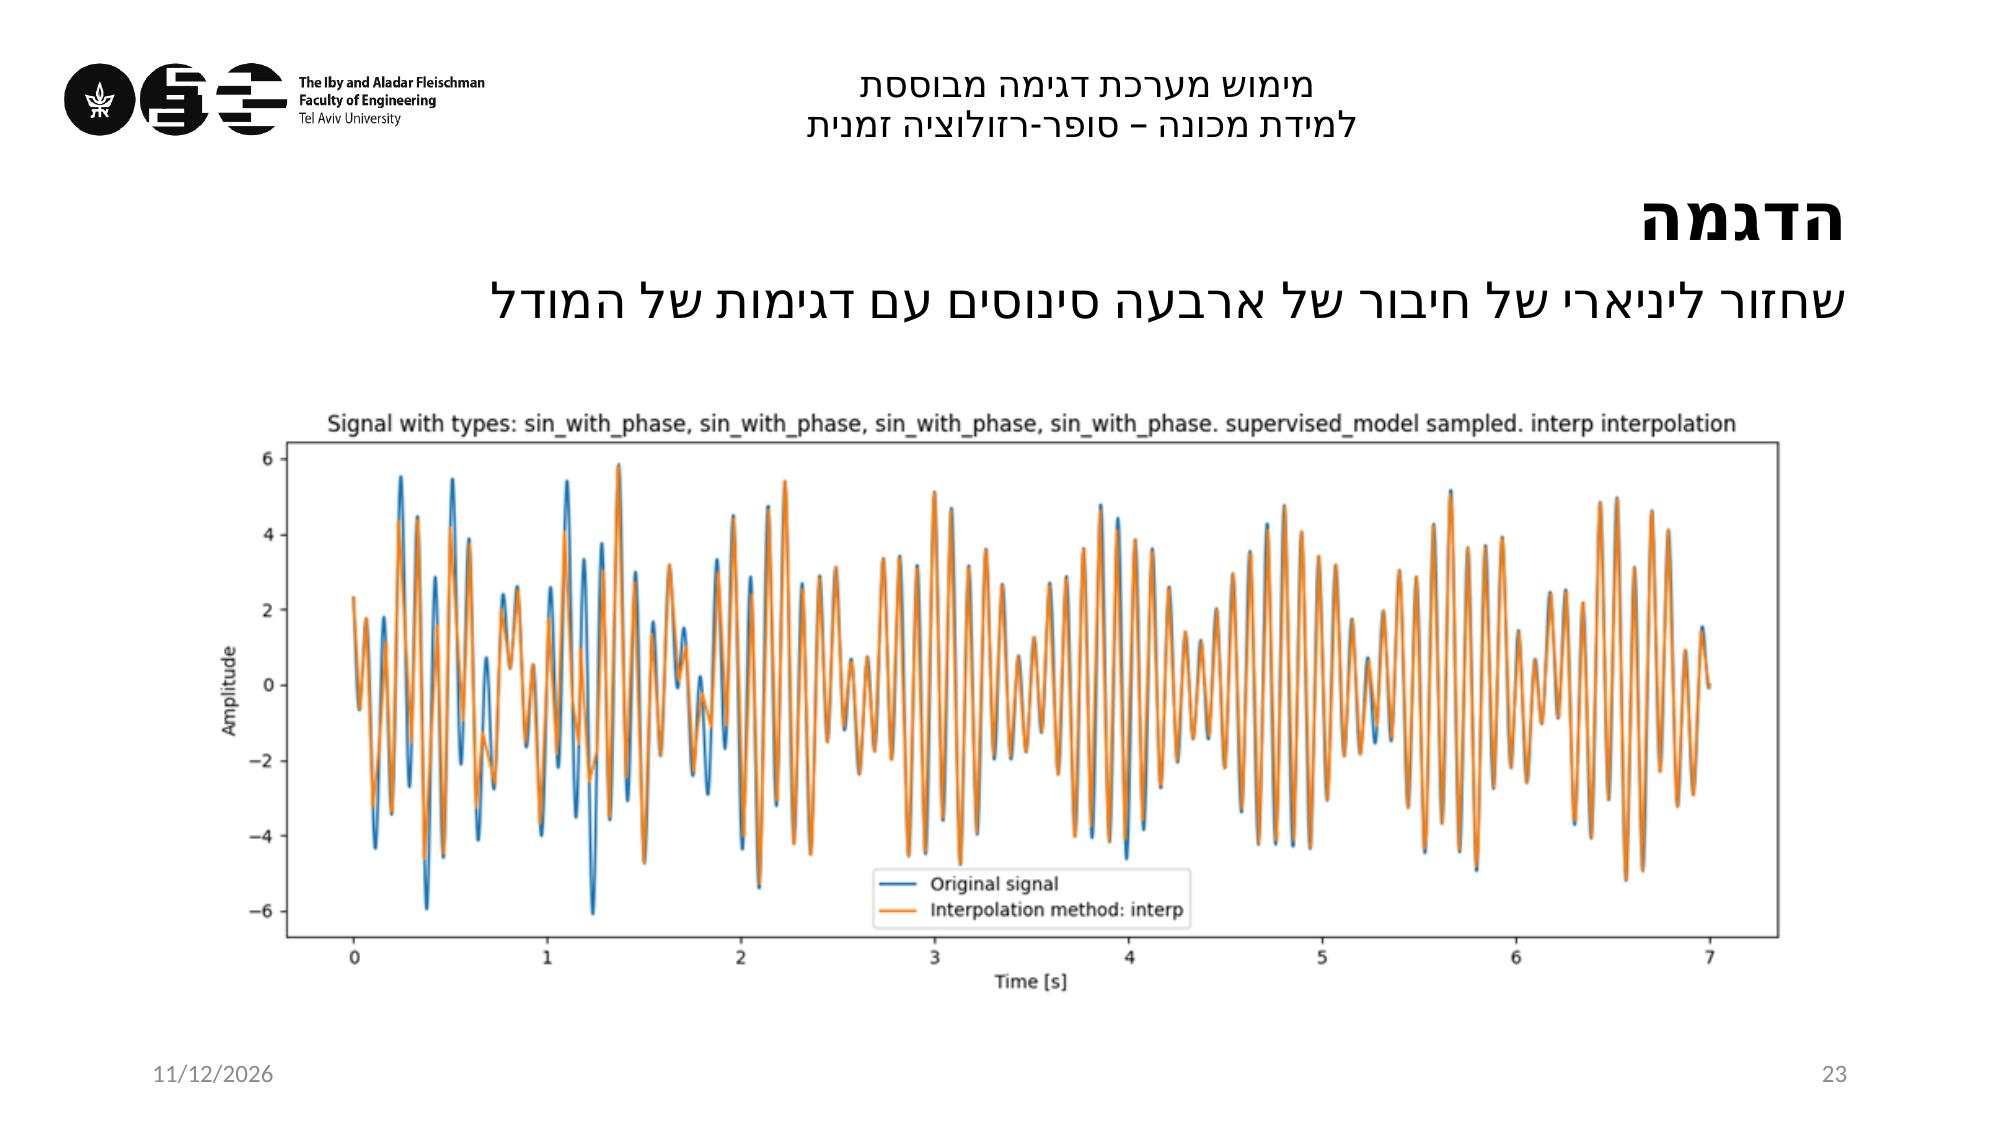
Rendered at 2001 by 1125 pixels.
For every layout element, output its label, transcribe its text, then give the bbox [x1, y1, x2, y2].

picture [210, 396, 1790, 999]
slide_number 23 [1412, 1042, 1863, 1103]
list הדגמה שחזור ליניארי של חיבור של ארבעה סינוסים עם דגימות של המודל [137, 175, 1863, 1014]
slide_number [137, 1042, 588, 1103]
title מימוש מערכת דגימה מבוססת למידת מכונה – סופר-­­רזולוציה זמנית [537, 58, 1638, 153]
picture [43, 44, 524, 155]
